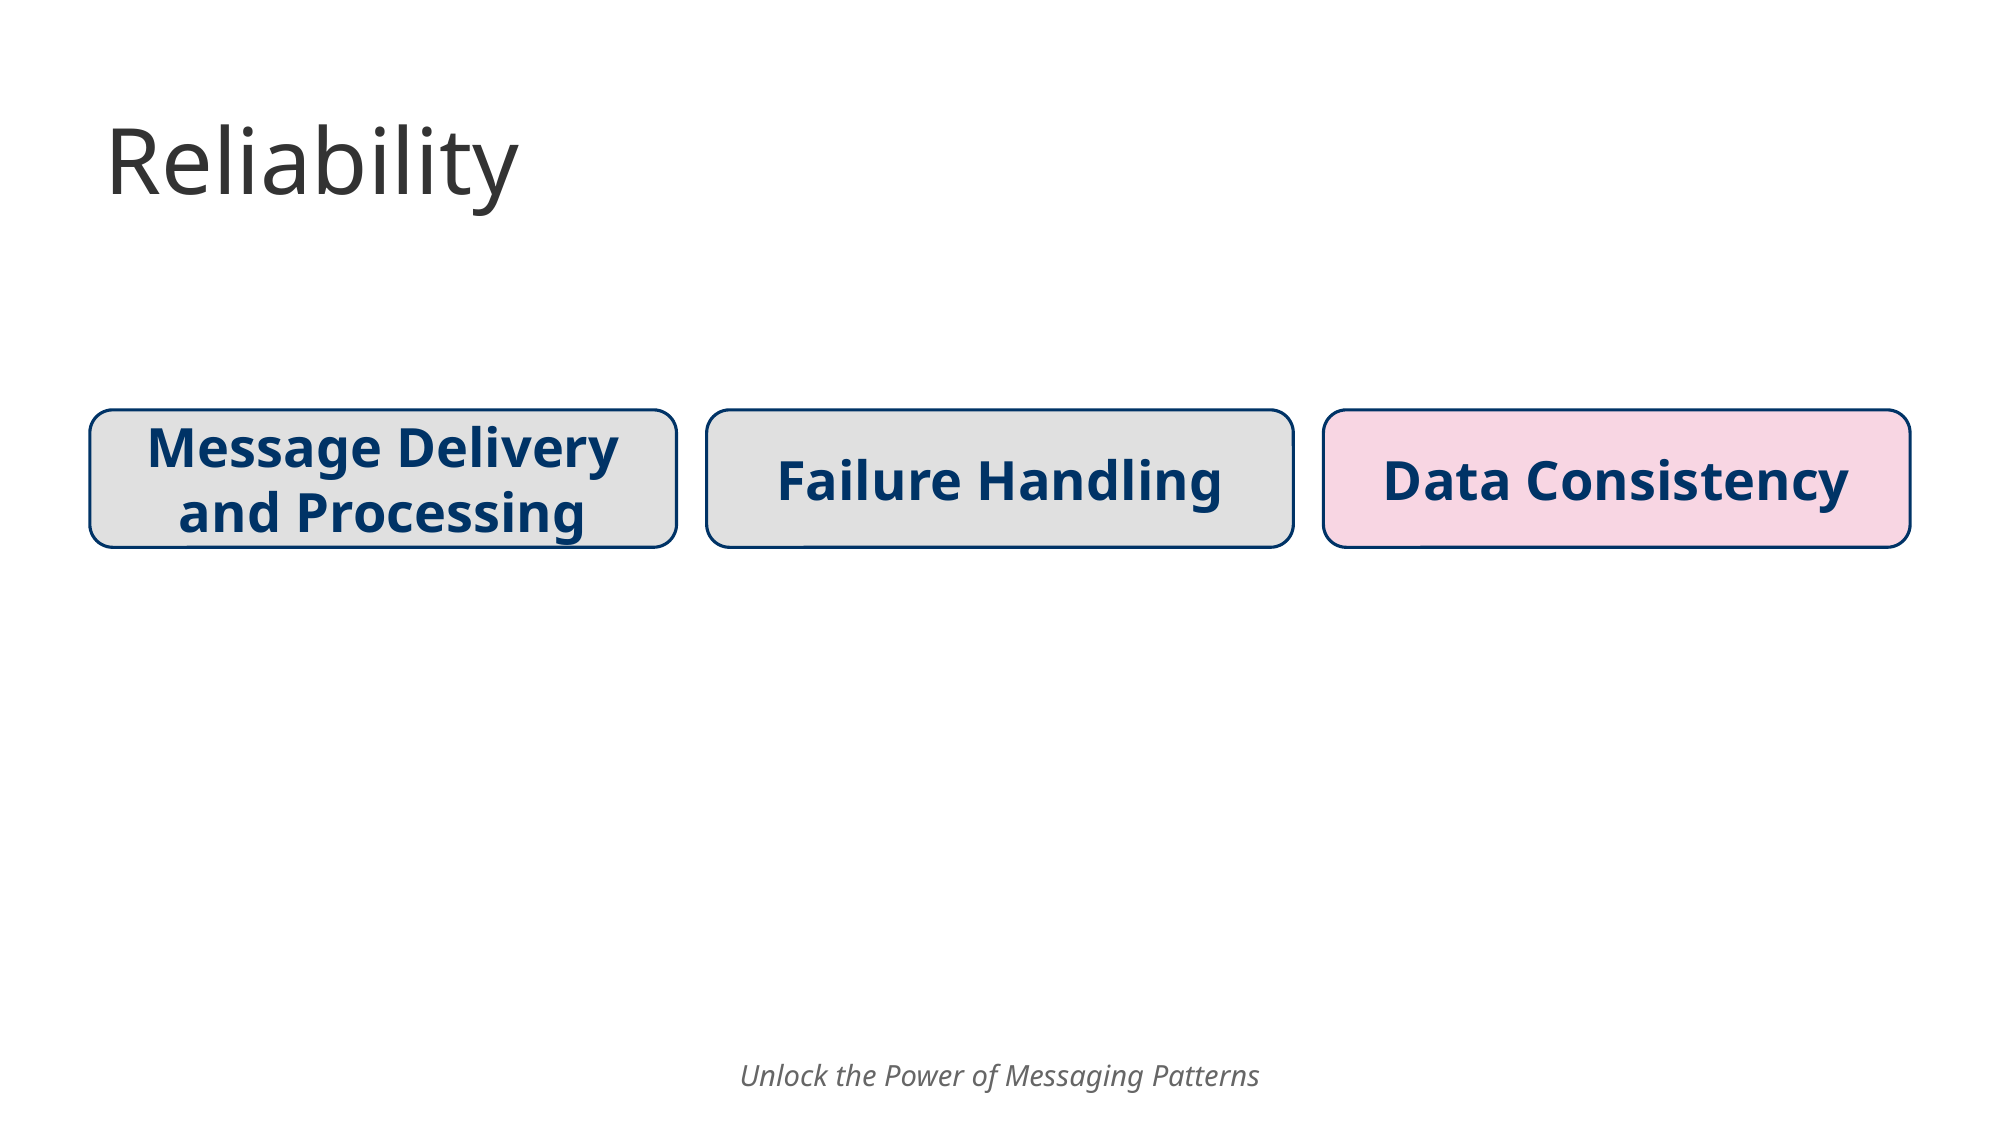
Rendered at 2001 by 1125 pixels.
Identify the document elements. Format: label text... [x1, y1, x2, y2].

title Reliability [89, 75, 1911, 255]
text_box Message Delivery and Processing [88, 408, 679, 549]
text_box Data Consistency [1321, 408, 1912, 549]
text_box Failure Handling [705, 408, 1295, 549]
